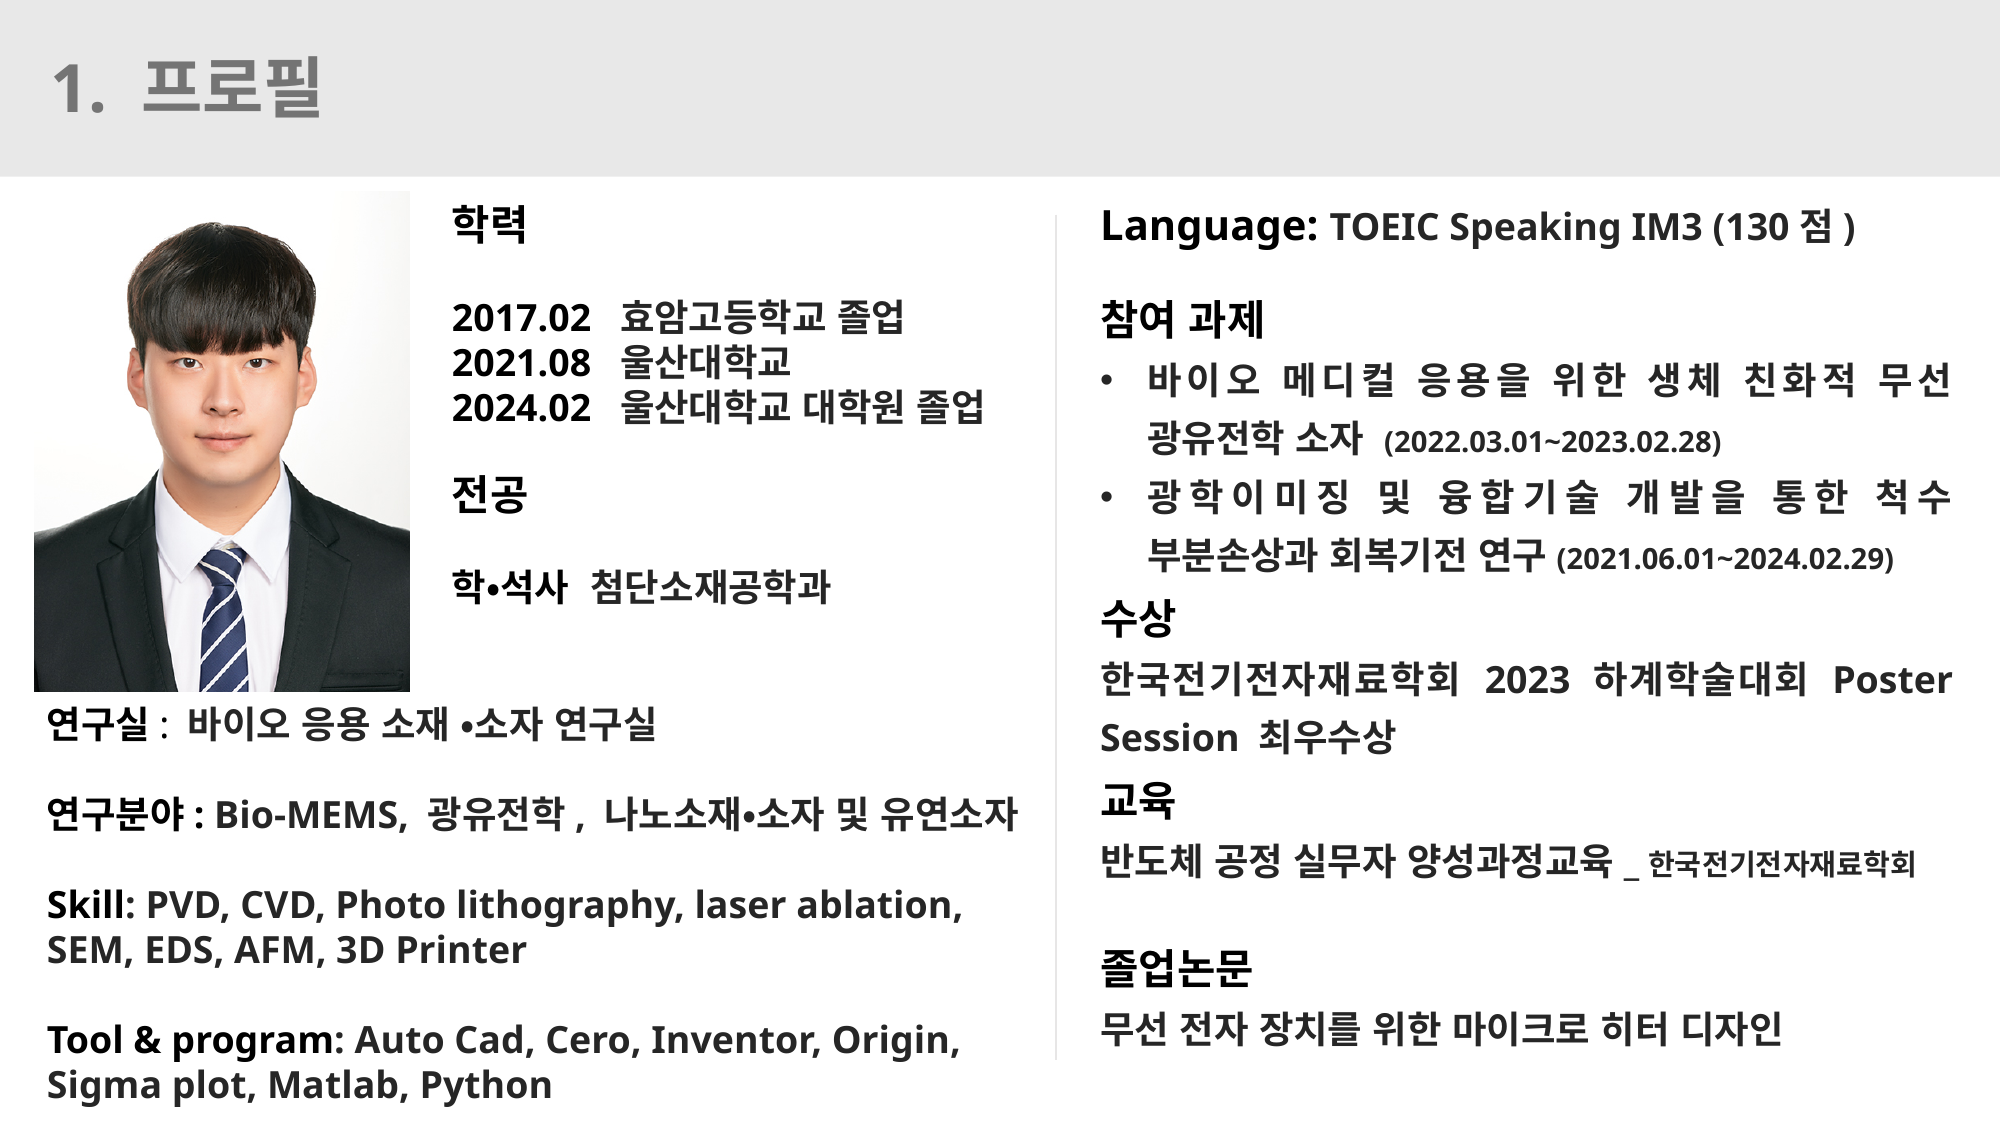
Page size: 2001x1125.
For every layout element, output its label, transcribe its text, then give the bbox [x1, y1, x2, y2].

text_box Language: TOEIC Speaking IM3 (130점) 참여 과제 바이오 메디컬 응용을 위한 생체 친화적 무선 광유전학 소자 (2022.03.01~2023.02.28) 광학이미징 및 융합기술 개발을 통한 척수 부분손상과 회복기전 연구(2021.06.01~2024.02.29) 수상 한국전기전자재료학회 2023 하계학술대회 Poster Session 최우수상 교육 반도체 공정 실무자 양성과정교육_한국전기전자재료학회 졸업논문 무선 전자 장치를 위한 마이크로 히터 디자인 [1085, 191, 1968, 1125]
text_box [0, 0, 2000, 178]
text_box 전공 학•석사 첨단소재공학과 [437, 461, 983, 616]
picture [33, 190, 411, 693]
text_box 학력 2017.02 효암고등학교 졸업 2021.08 울산대학교 2024.02 울산대학교 대학원 졸업 [437, 191, 1057, 436]
text_box 연구실: 바이오 응용 소재 •소자 연구실 연구분야: Bio-MEMS, 광유전학, 나노소재•소자 및 유연소자 Skill: PVD, CVD, Photo lithography, laser ablation, SEM, EDS, AFM, 3D Printer Tool & program: Auto Cad, Cero, Inventor, Origin, Sigma plot, Matlab, Python [32, 693, 1145, 1114]
text_box 1. 프로필 [35, 38, 341, 134]
